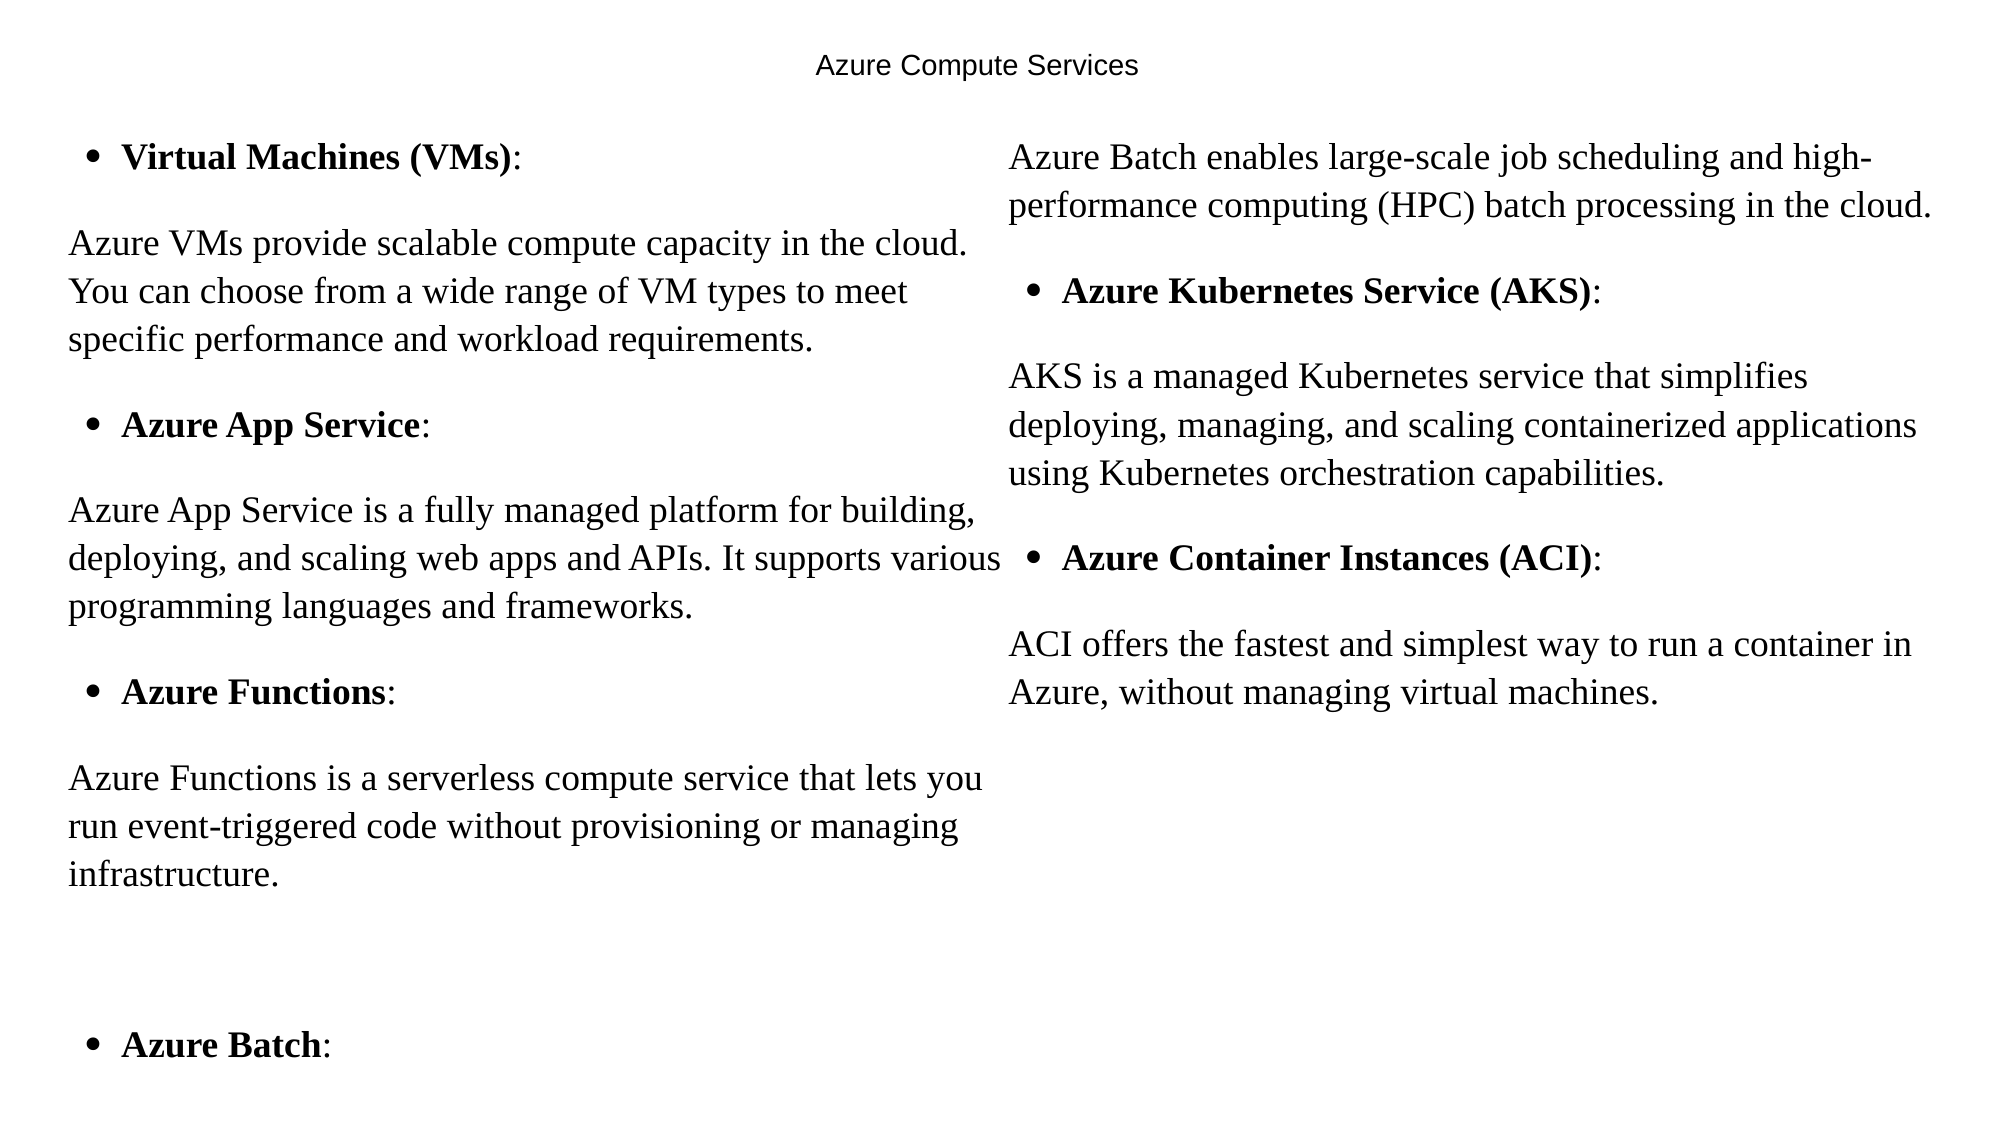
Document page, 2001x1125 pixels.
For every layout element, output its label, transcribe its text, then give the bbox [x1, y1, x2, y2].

list · Virtual Machines (VMs): Azure VMs provide scalable compute capacity in the cloud. You can choose from a wide range of VM types to meet specific performance and workload requirements. · Azure App Service: Azure App Service is a fully managed platform for building, deploying, and scaling web apps and APIs. It supports various programming languages and frameworks. · Azure Functions: Azure Functions is a serverless compute service that lets you run event-triggered code without provisioning or managing infrastructure. · Azure Batch: Azure Batch enables large-scale job scheduling and high-performance computing (HPC) batch processing in the cloud. · Azure Kubernetes Service (AKS): AKS is a managed Kubernetes service that simplifies deploying, managing, and scaling containerized applications using Kubernetes orchestration capabilities. · Azure Container Instances (ACI): ACI offers the fastest and simplest way to run a container in Azure, without managing virtual machines. [53, 121, 1964, 1087]
text_box Azure Compute Services [800, 38, 1199, 89]
